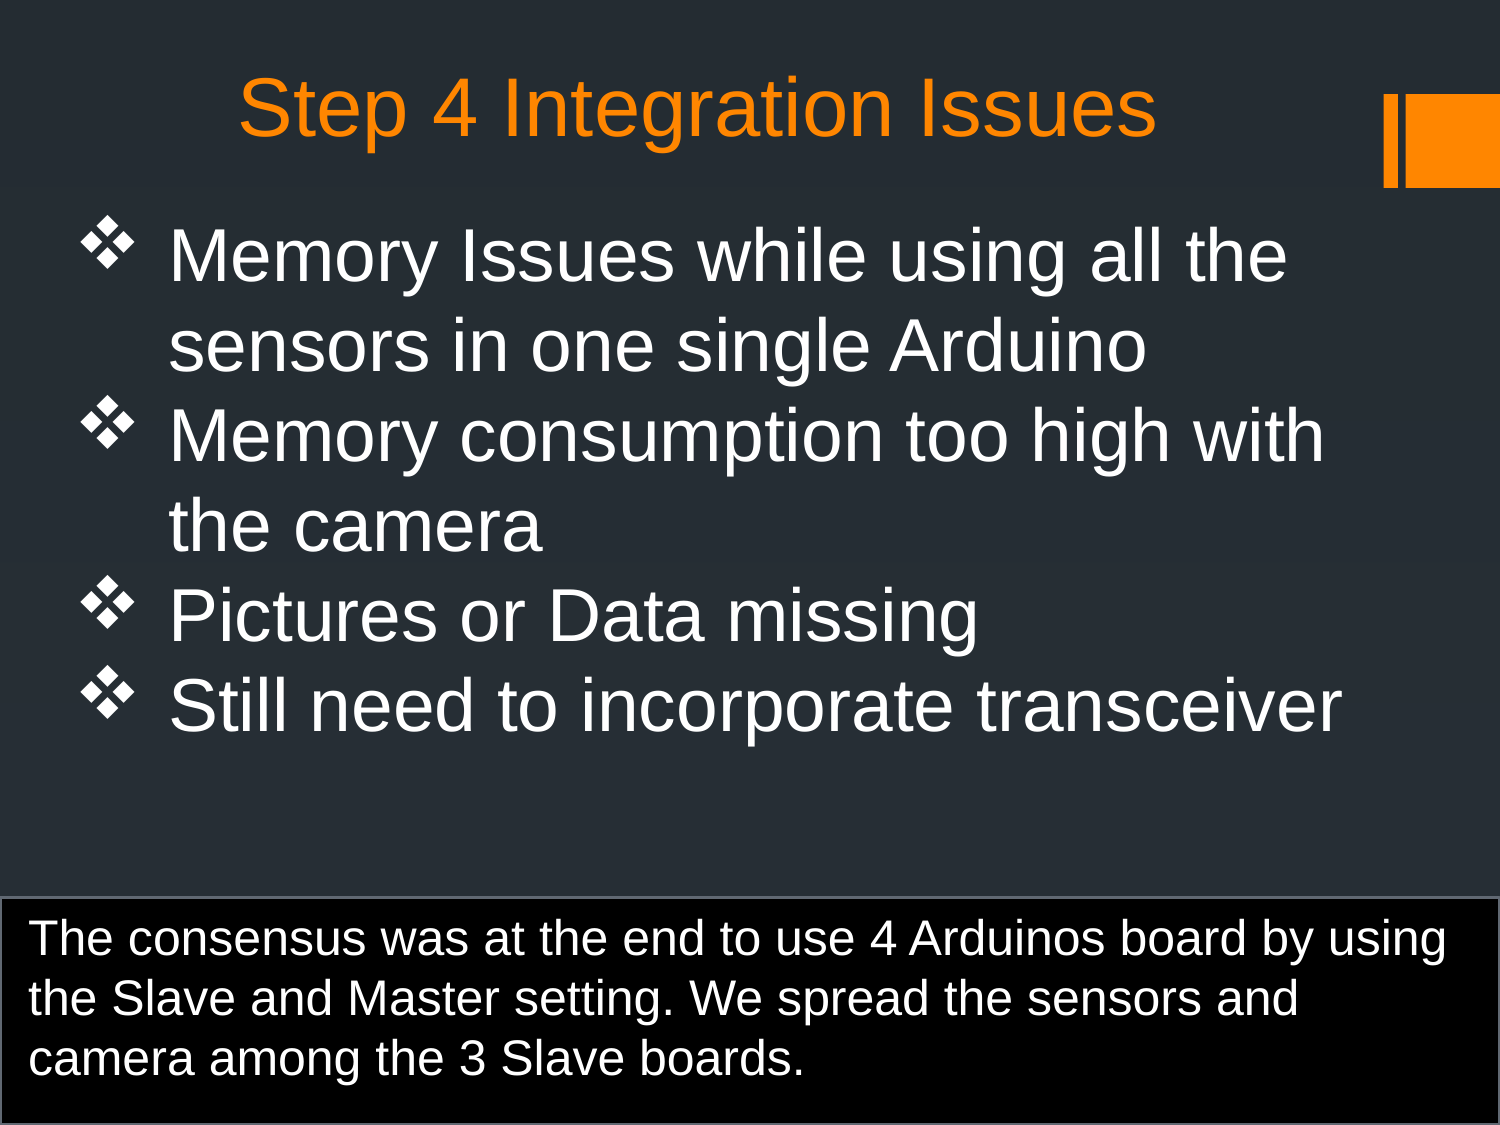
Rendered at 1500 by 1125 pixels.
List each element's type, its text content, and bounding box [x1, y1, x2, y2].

text_box Memory Issues while using all the sensors in one single Arduino Memory consumption too high with the camera Pictures or Data missing Still need to incorporate transceiver [59, 199, 1453, 844]
text_box [0, 896, 1500, 1125]
text_box The consensus was at the end to use 4 Arduinos board by using the Slave and Master setting. We spread the sensors and camera among the 3 Slave boards. [13, 897, 1487, 1093]
title Step 4 Integration Issues [98, 38, 1299, 161]
